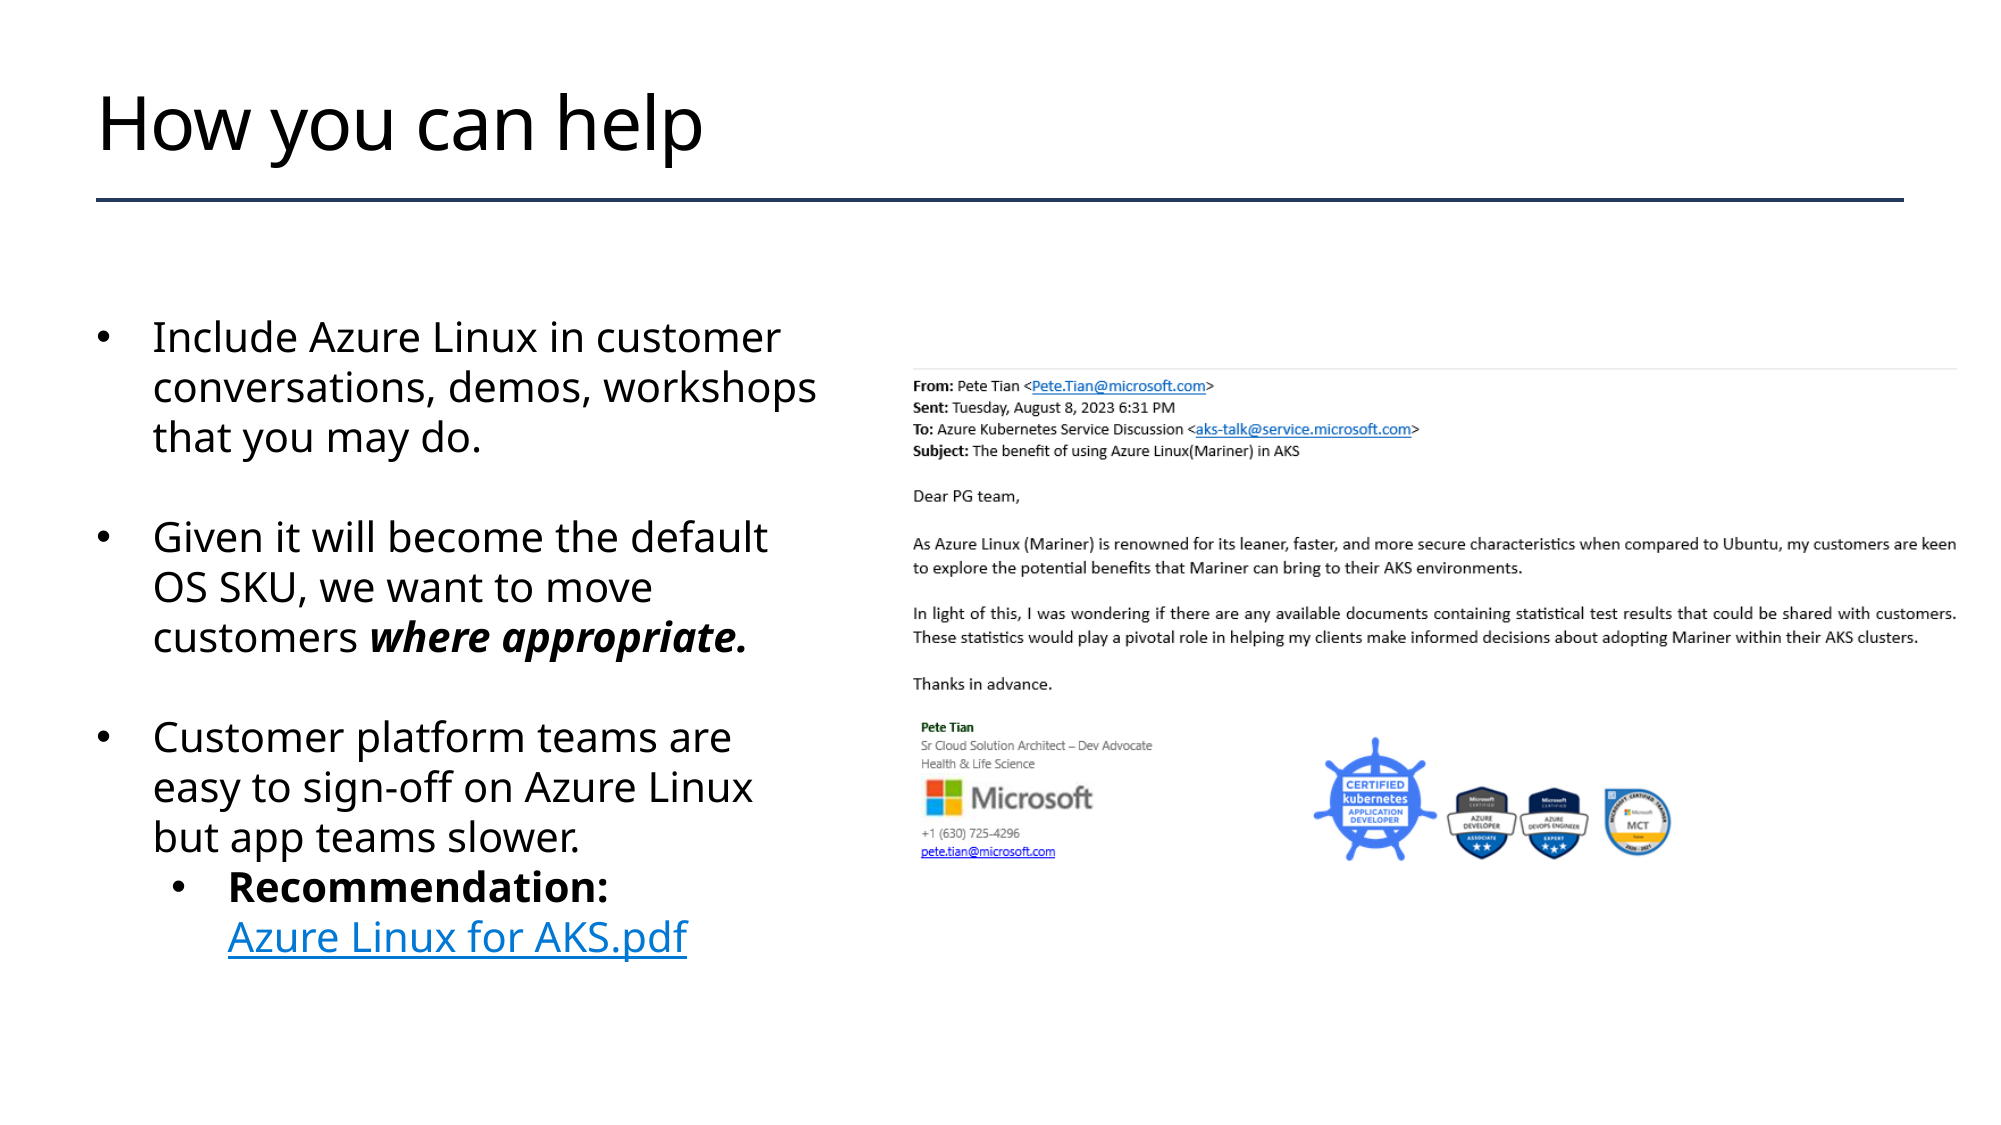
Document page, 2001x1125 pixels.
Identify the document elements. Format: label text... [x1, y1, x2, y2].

picture [911, 365, 1967, 880]
title How you can help [96, 75, 1904, 166]
text_box Include Azure Linux in customer conversations, demos, workshops that you may do. Given it will become the default OS SKU, we want to move customers where appropriate. Customer platform teams are easy to sign-off on Azure Linux but app teams slower. Recommendation: Azure Linux for AKS.pdf [96, 310, 826, 968]
